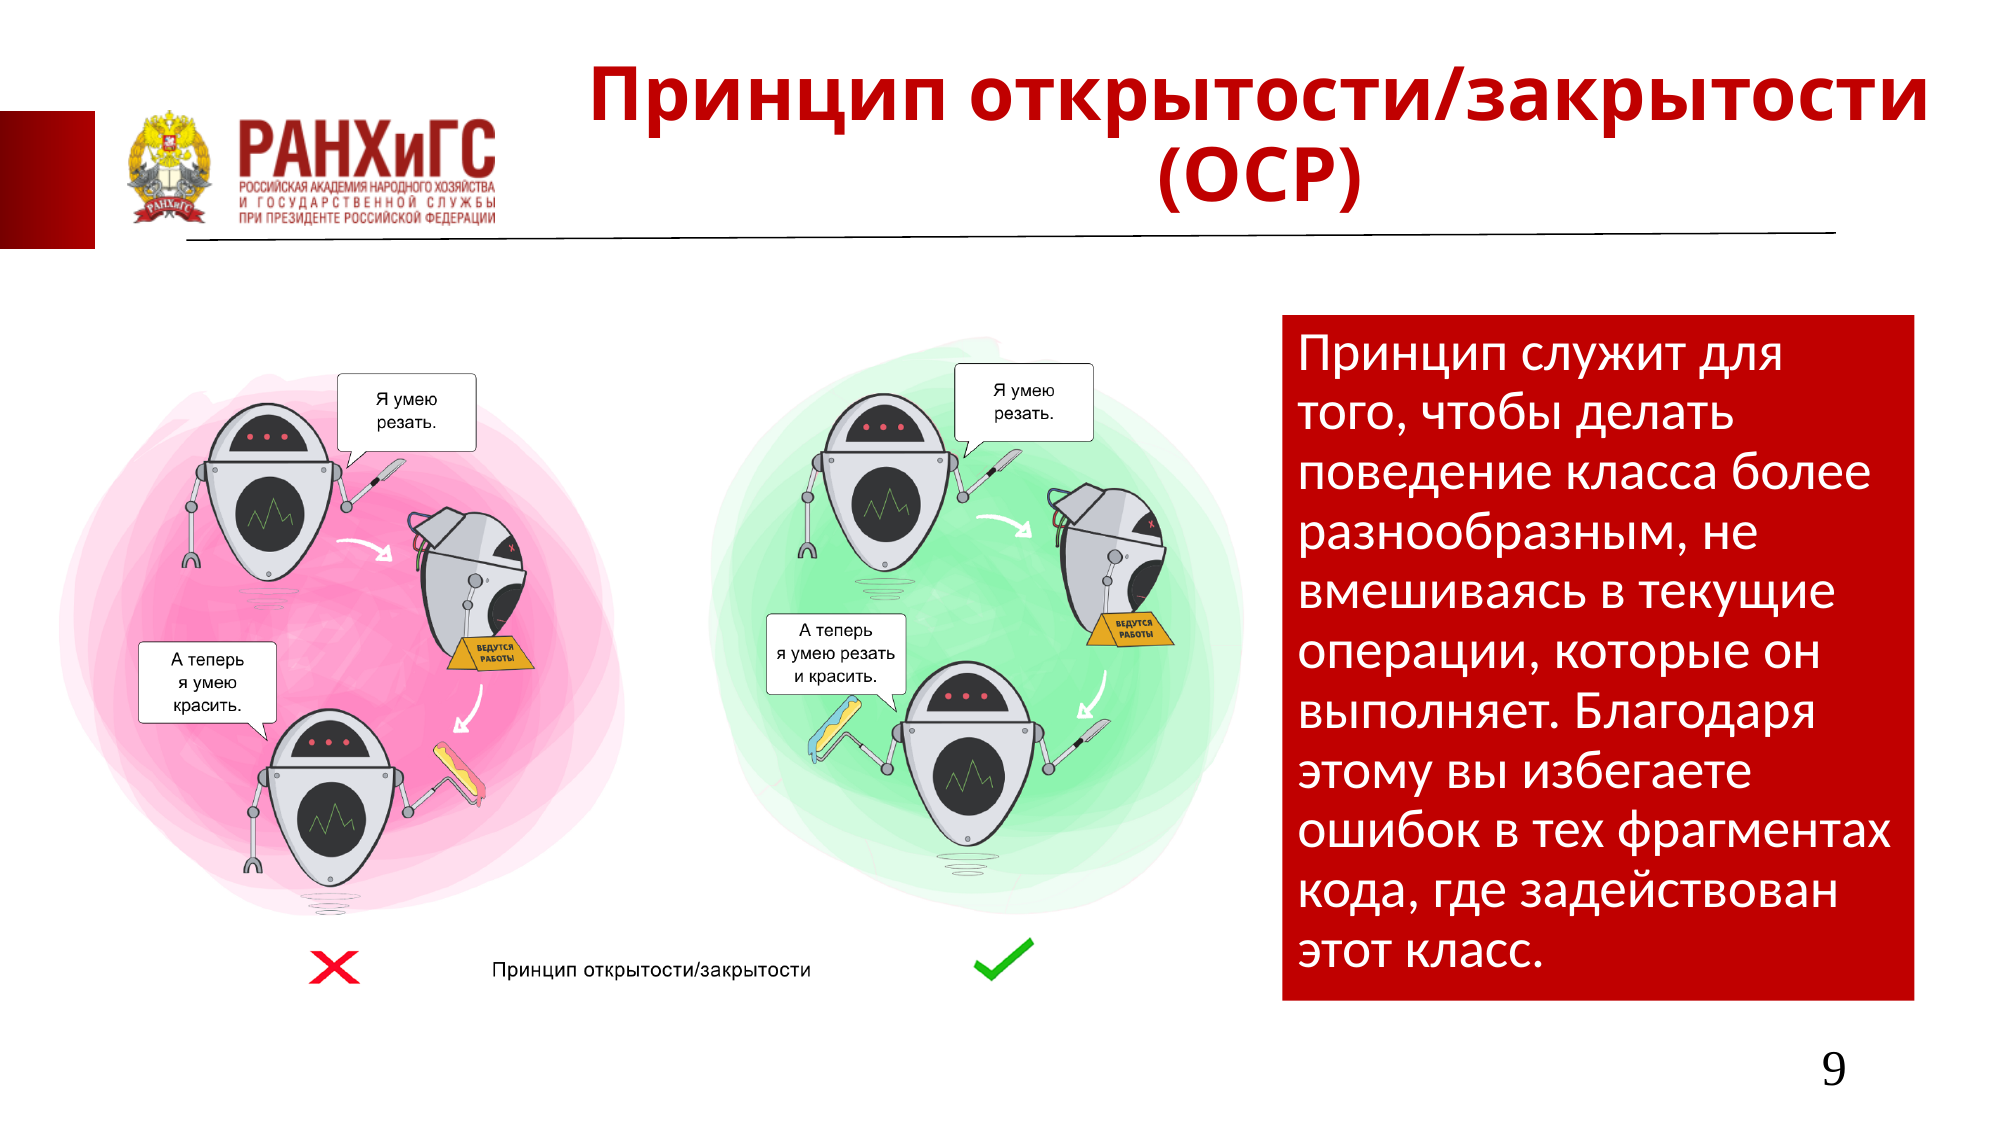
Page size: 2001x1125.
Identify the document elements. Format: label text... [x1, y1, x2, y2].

text_box Принцип открытости/закрытости (OCP) [512, 110, 2000, 226]
picture [42, 305, 1260, 1020]
picture [127, 110, 495, 226]
text_box [186, 232, 1836, 241]
text_box <номер> [1807, 1028, 1961, 1099]
picture [0, 111, 96, 250]
text_box Принцип служит для того, чтобы делать поведение класса более разнообразным, не вмешиваясь в текущие операции, которые он выполняет. Благодаря этому вы избегаете ошибок в тех фрагментах кода, где задействован этот класс. [1282, 315, 1915, 1001]
